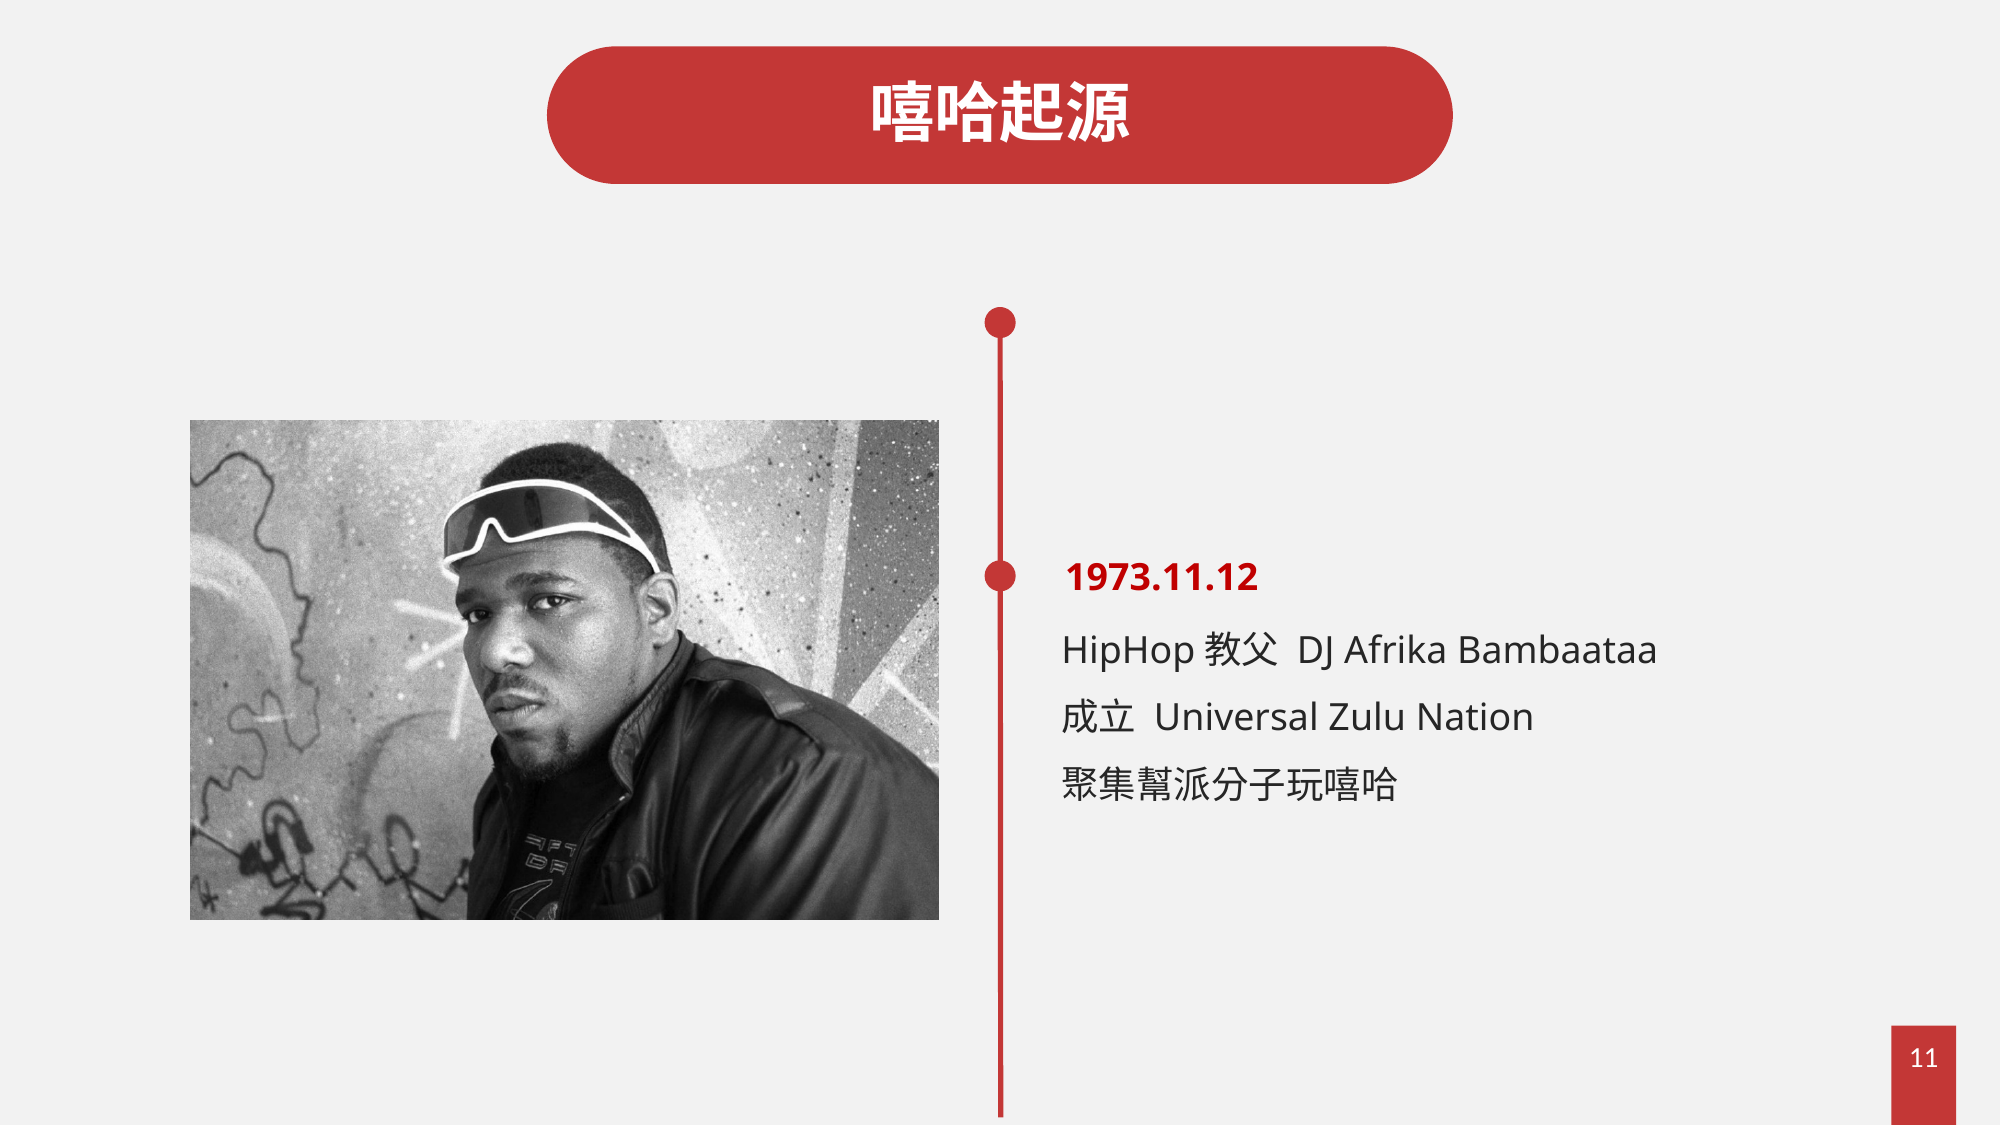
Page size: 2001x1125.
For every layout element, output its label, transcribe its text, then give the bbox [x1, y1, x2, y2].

picture [190, 420, 939, 920]
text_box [1046, 545, 1924, 816]
slide_number 11 [1891, 1025, 1957, 1086]
title 嘻哈起源 [583, 72, 1417, 159]
text_box [983, 305, 1017, 340]
text_box [983, 559, 1000, 593]
text_box [1001, 559, 1017, 593]
